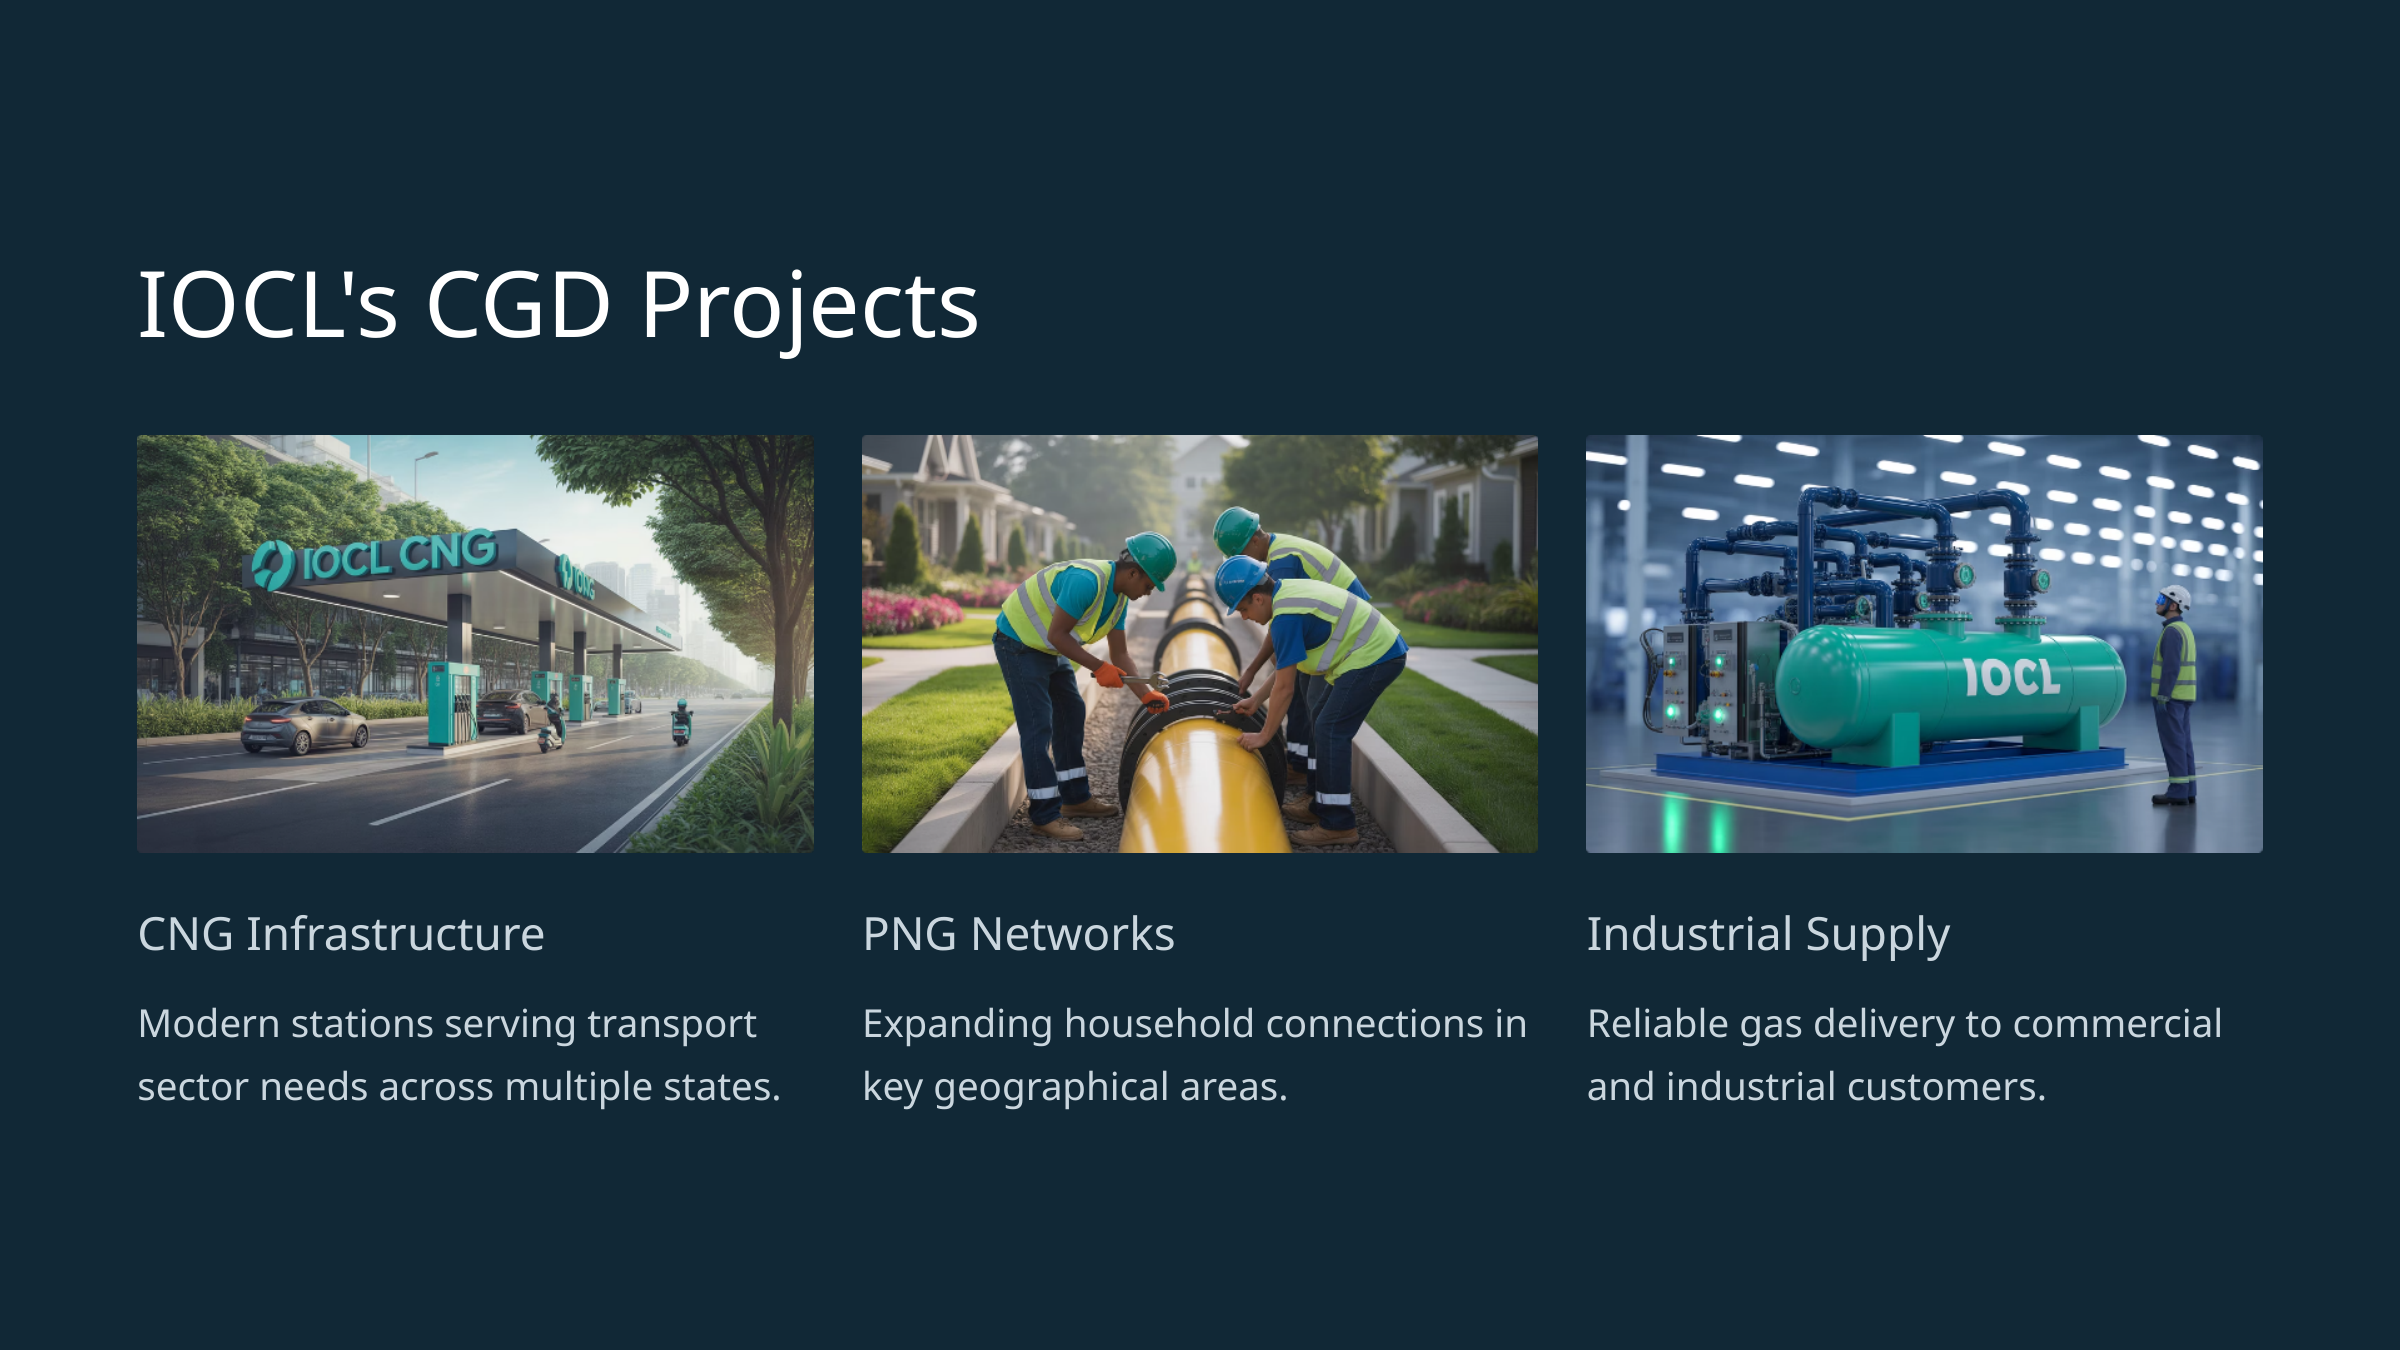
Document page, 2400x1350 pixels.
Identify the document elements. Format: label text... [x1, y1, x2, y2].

text_box Industrial Supply [1586, 901, 2049, 960]
text_box Reliable gas delivery to commercial and industrial customers. [1586, 983, 2263, 1109]
text_box IOCL's CGD Projects [137, 241, 1240, 357]
picture [137, 435, 814, 853]
picture [862, 435, 1538, 853]
text_box Expanding household connections in key geographical areas. [862, 983, 1538, 1109]
picture [1586, 435, 2263, 853]
text_box PNG Networks [862, 901, 1325, 960]
text_box CNG Infrastructure [137, 901, 673, 960]
text_box Modern stations serving transport sector needs across multiple states. [137, 983, 814, 1109]
